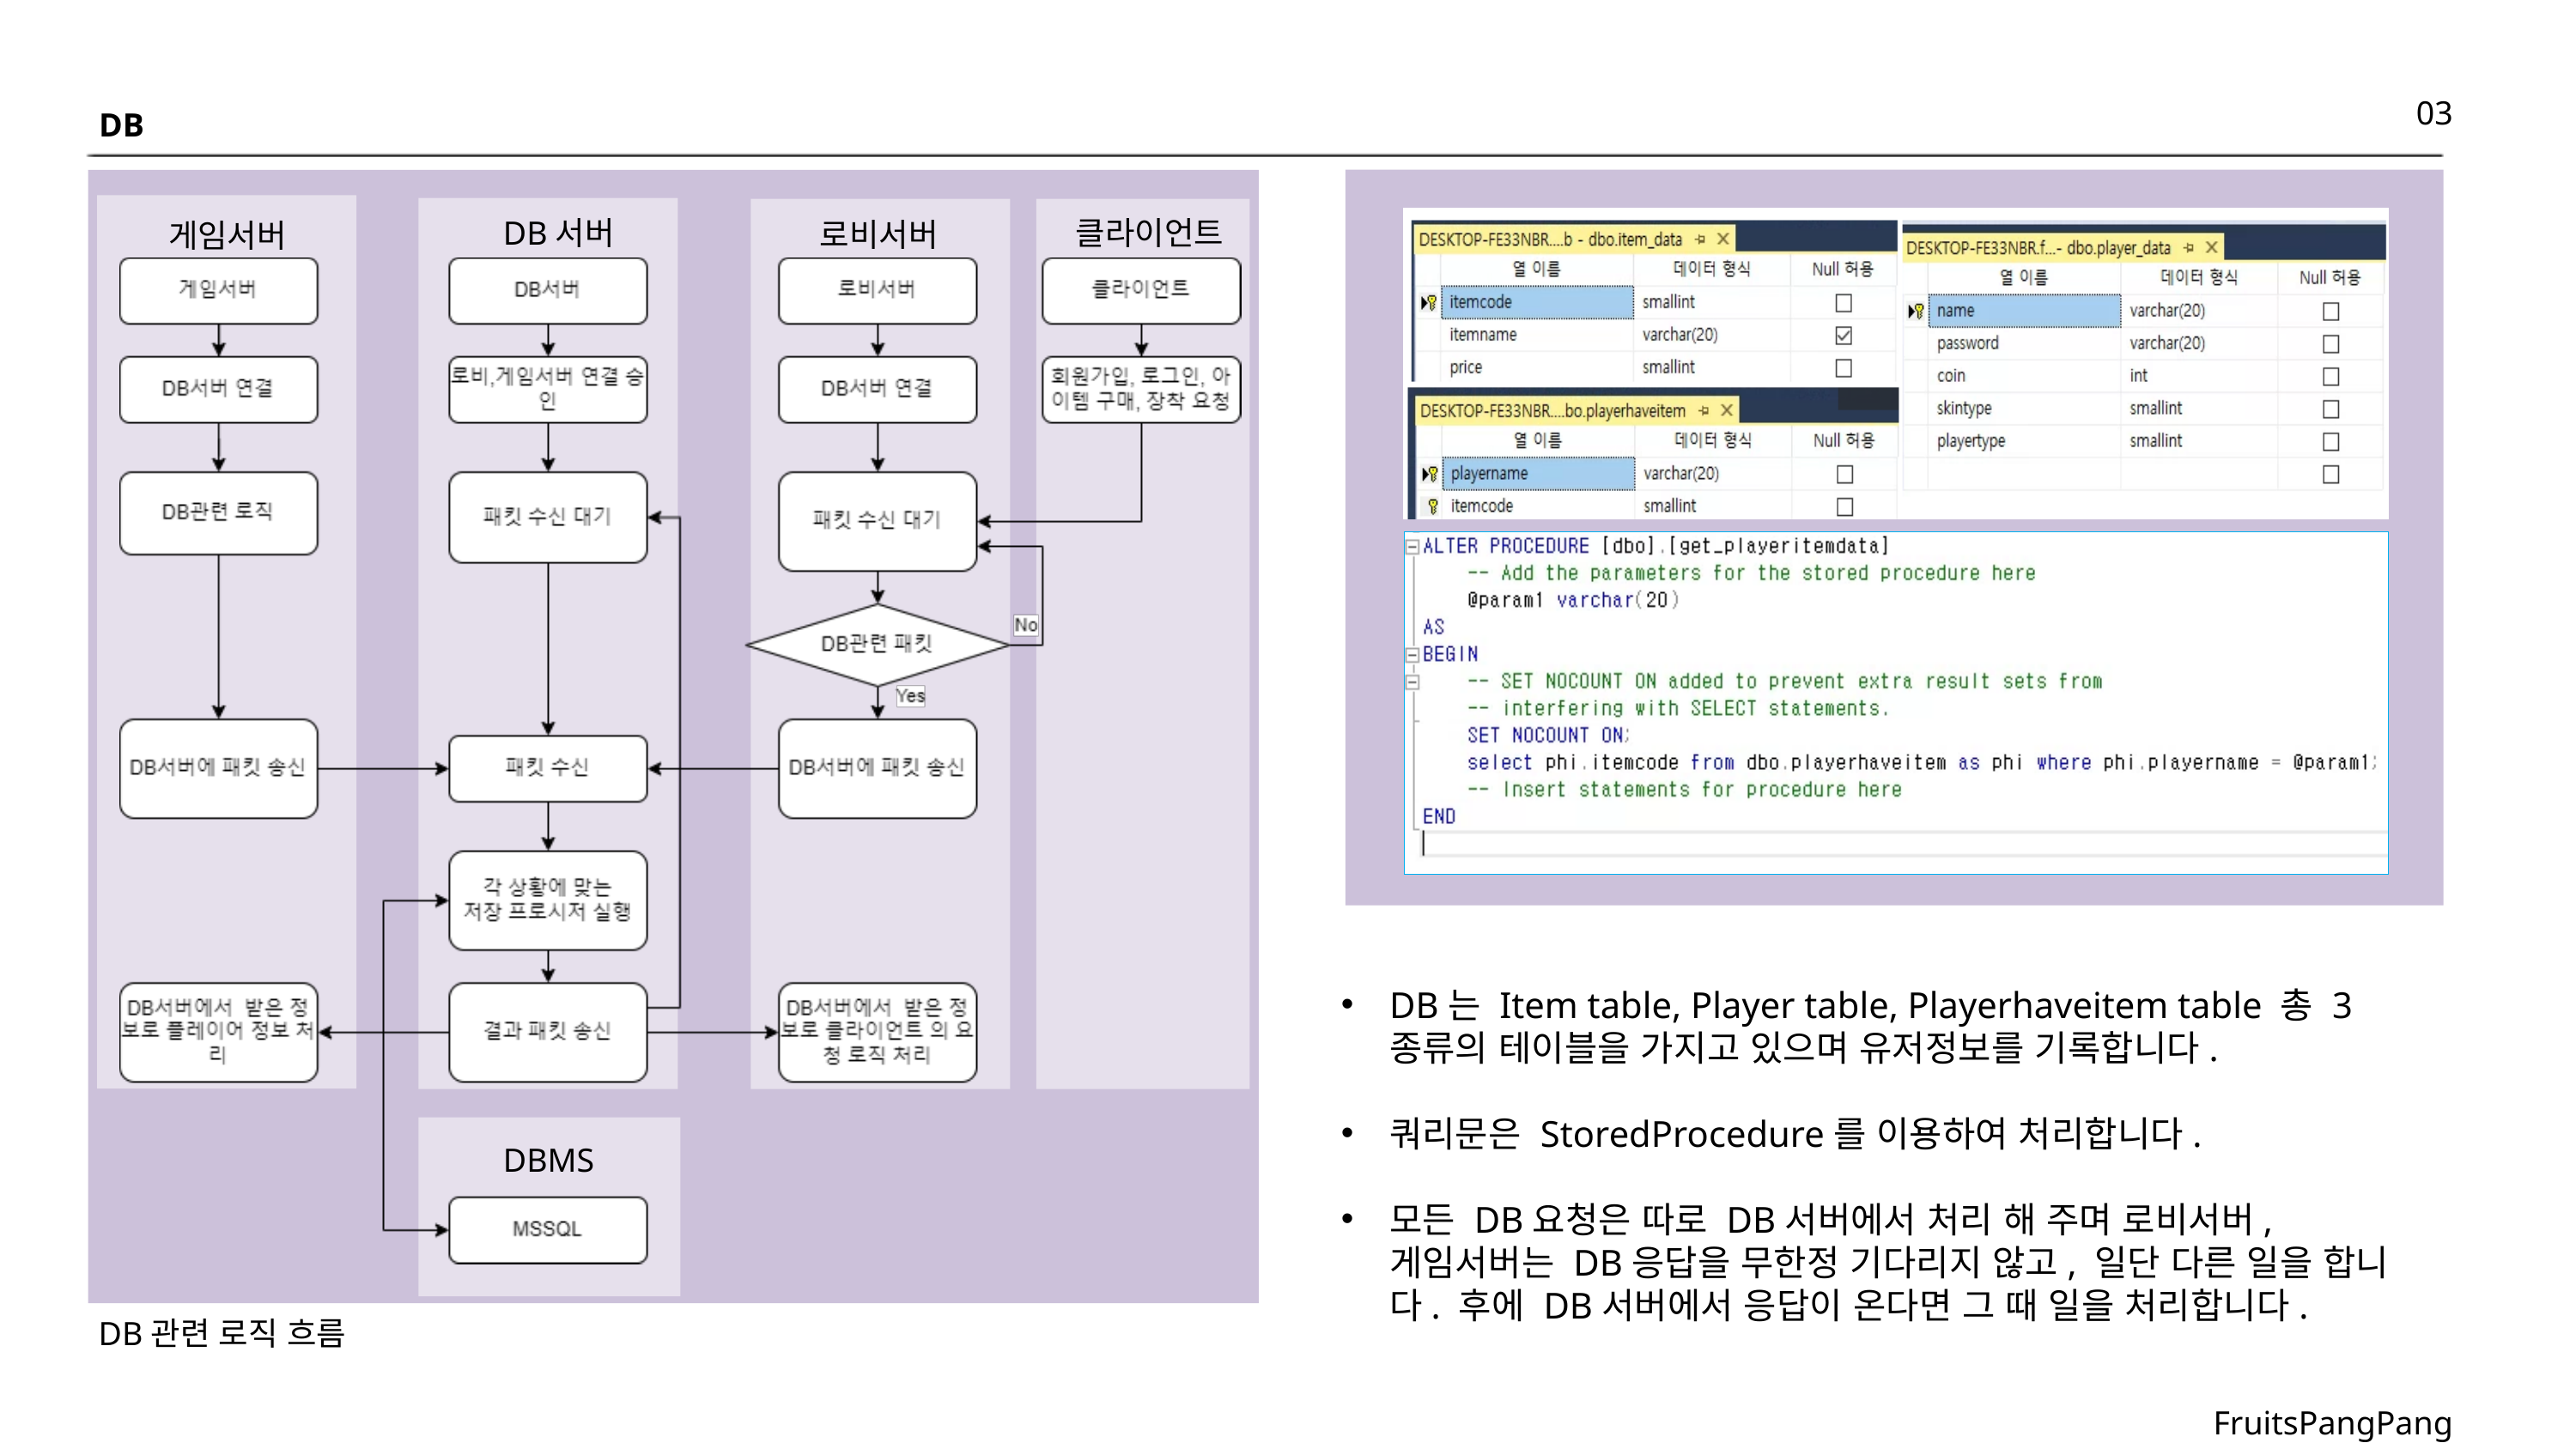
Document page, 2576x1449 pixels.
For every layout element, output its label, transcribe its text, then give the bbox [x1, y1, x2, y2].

picture [119, 258, 1242, 1264]
text_box 03 [2376, 86, 2466, 138]
picture [1406, 533, 2387, 873]
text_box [86, 152, 2444, 157]
text_box [1035, 197, 1251, 257]
picture [1403, 207, 2389, 520]
text_box [1242, 258, 1251, 1091]
text_box 클라이언트 [1063, 207, 1253, 258]
text_box [95, 193, 358, 1090]
text_box [749, 197, 1012, 257]
text_box FruitsPangPang [1596, 1396, 2466, 1448]
text_box DB는 Item table, Player table, Playerhaveitem table 총 3종류의 테이블을 가지고 있으며 유저정보를 기록합니다. 쿼리문은 StoredProcedure를 이용하여 처리합니다. 모든 DB요청은 따로 DB서버에서 처리 해 주며 로비서버, 게임서버는 DB응답을 무한정 기다리지 않고, 일단 다른 일을 합니다. 후에 DB서버에서 응답이 온다면 그 때 일을 처리합니다. [1328, 975, 2444, 1375]
text_box [416, 197, 680, 257]
text_box [416, 1271, 682, 1298]
text_box 게임서버 [155, 209, 346, 257]
text_box DB서버 [490, 207, 681, 257]
text_box [1344, 168, 2445, 907]
text_box DB관련 로직 흐름 [85, 1307, 1127, 1359]
text_box DB [86, 98, 956, 150]
text_box [87, 168, 1261, 1305]
text_box 로비서버 [807, 208, 970, 257]
